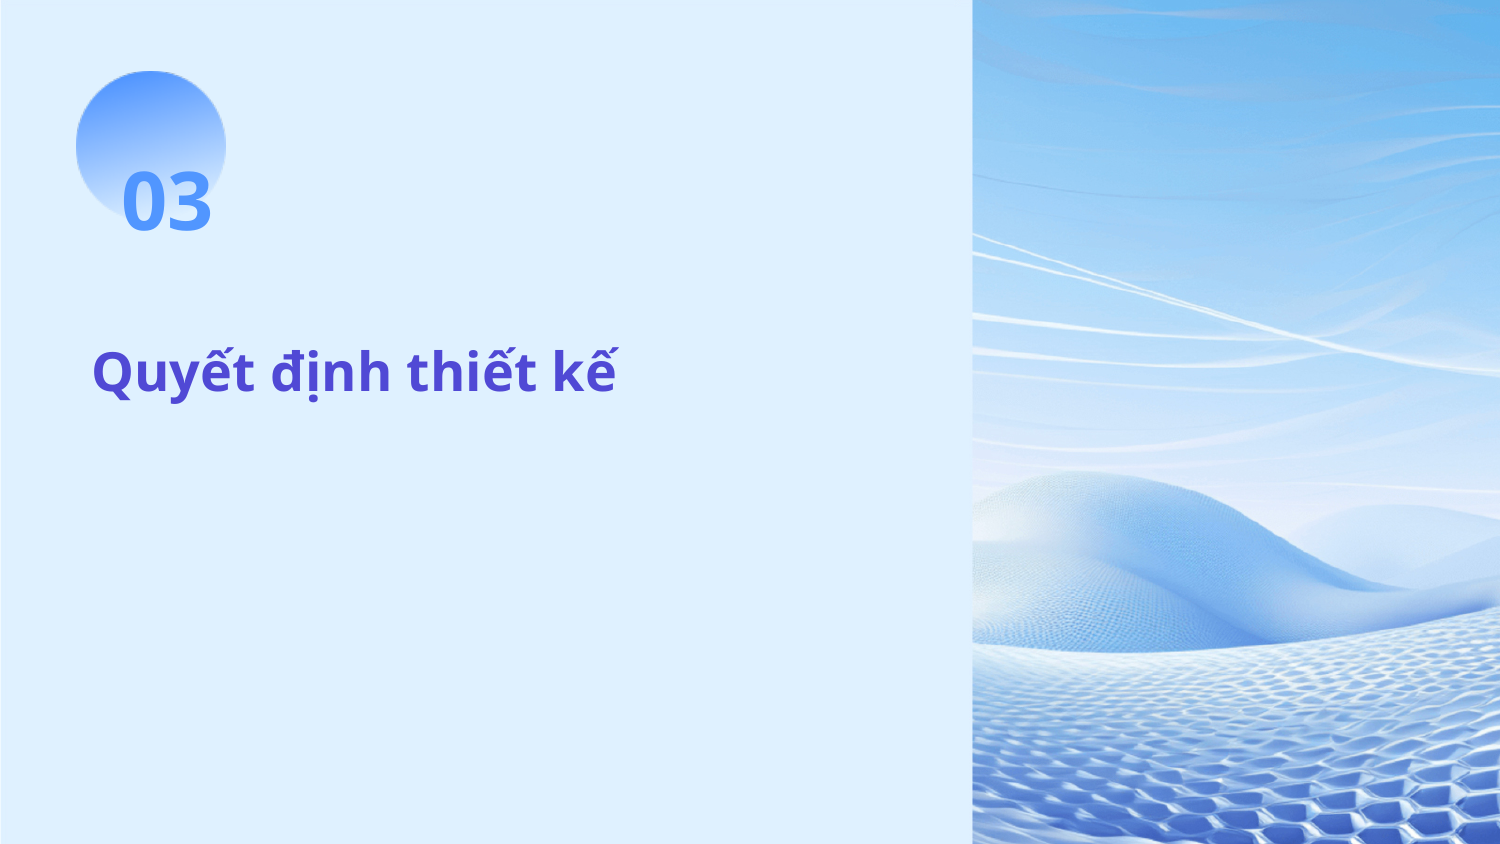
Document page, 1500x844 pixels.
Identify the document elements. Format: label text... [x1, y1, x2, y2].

picture [0, 0, 1500, 844]
text_box Quyết định thiết kế [76, 321, 933, 418]
text_box 03 [56, 121, 280, 262]
